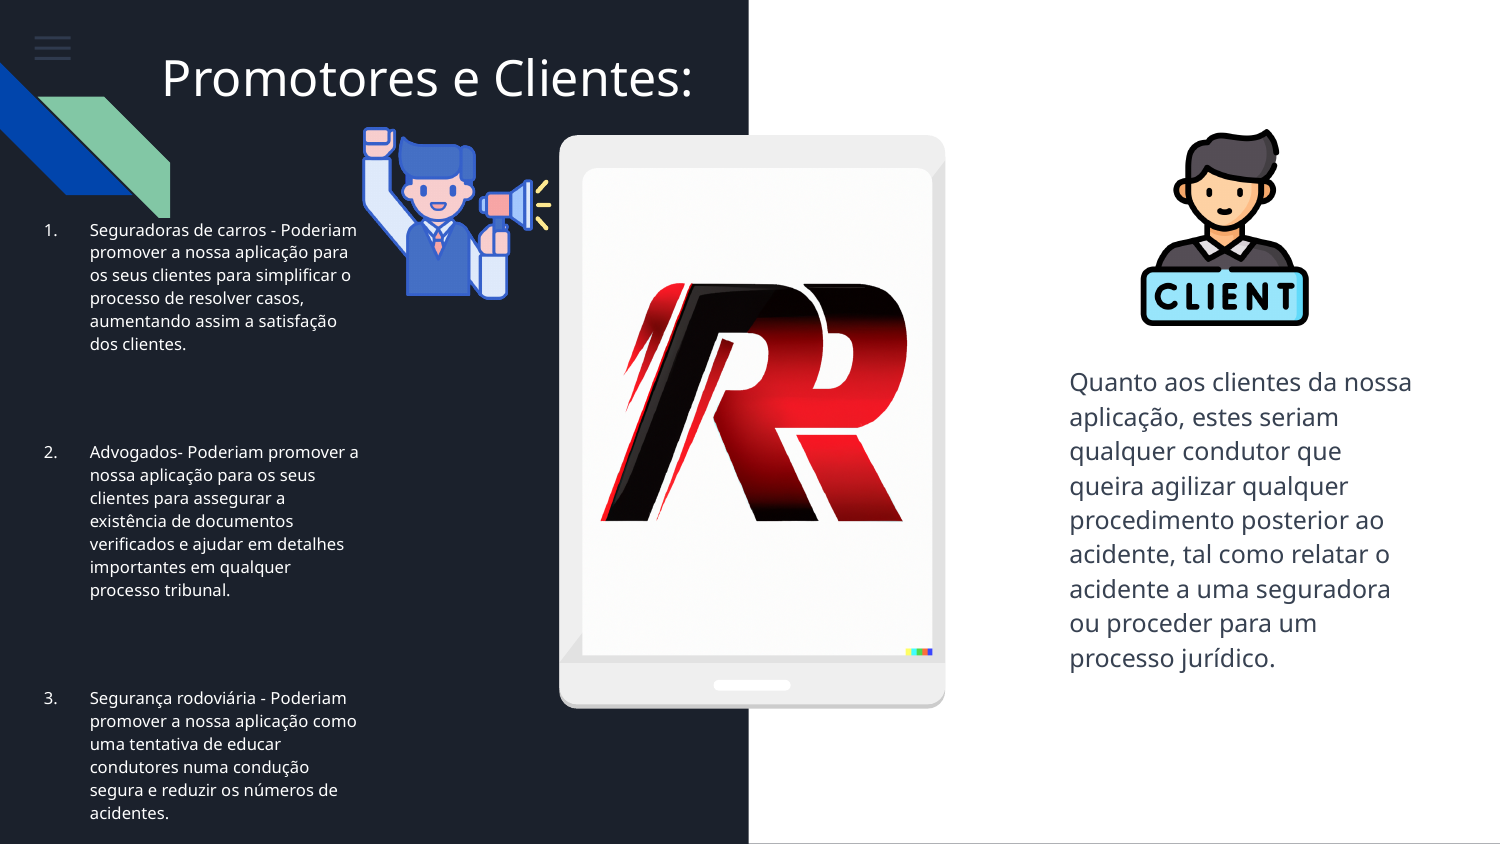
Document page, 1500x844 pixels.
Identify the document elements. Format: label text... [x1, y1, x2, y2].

title Seguradoras de carros - Poderiam promover a nossa aplicação para os seus clientes para simplificar o processo de resolver casos, aumentando assim a satisfação dos clientes. Advogados- Poderiam promover a nossa aplicação para os seus clientes para assegurar a existência de documentos verificados e ajudar em detalhes importantes em qualquer processo tribunal. Segurança rodoviária - Poderiam promover a nossa aplicação como uma tentativa de educar condutores numa condução segura e reduzir os números de acidentes. [0, 201, 378, 844]
list Quanto aos clientes da nossa aplicação, estes seriam qualquer condutor que queira agilizar qualquer procedimento posterior ao acidente, tal como relatar o acidente a uma seguradora ou proceder para um processo jurídico. [1054, 347, 1433, 643]
picture [1126, 128, 1323, 326]
title Promotores e Clientes: [146, 31, 764, 116]
picture [356, 115, 554, 313]
picture [582, 167, 933, 656]
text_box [559, 134, 946, 709]
